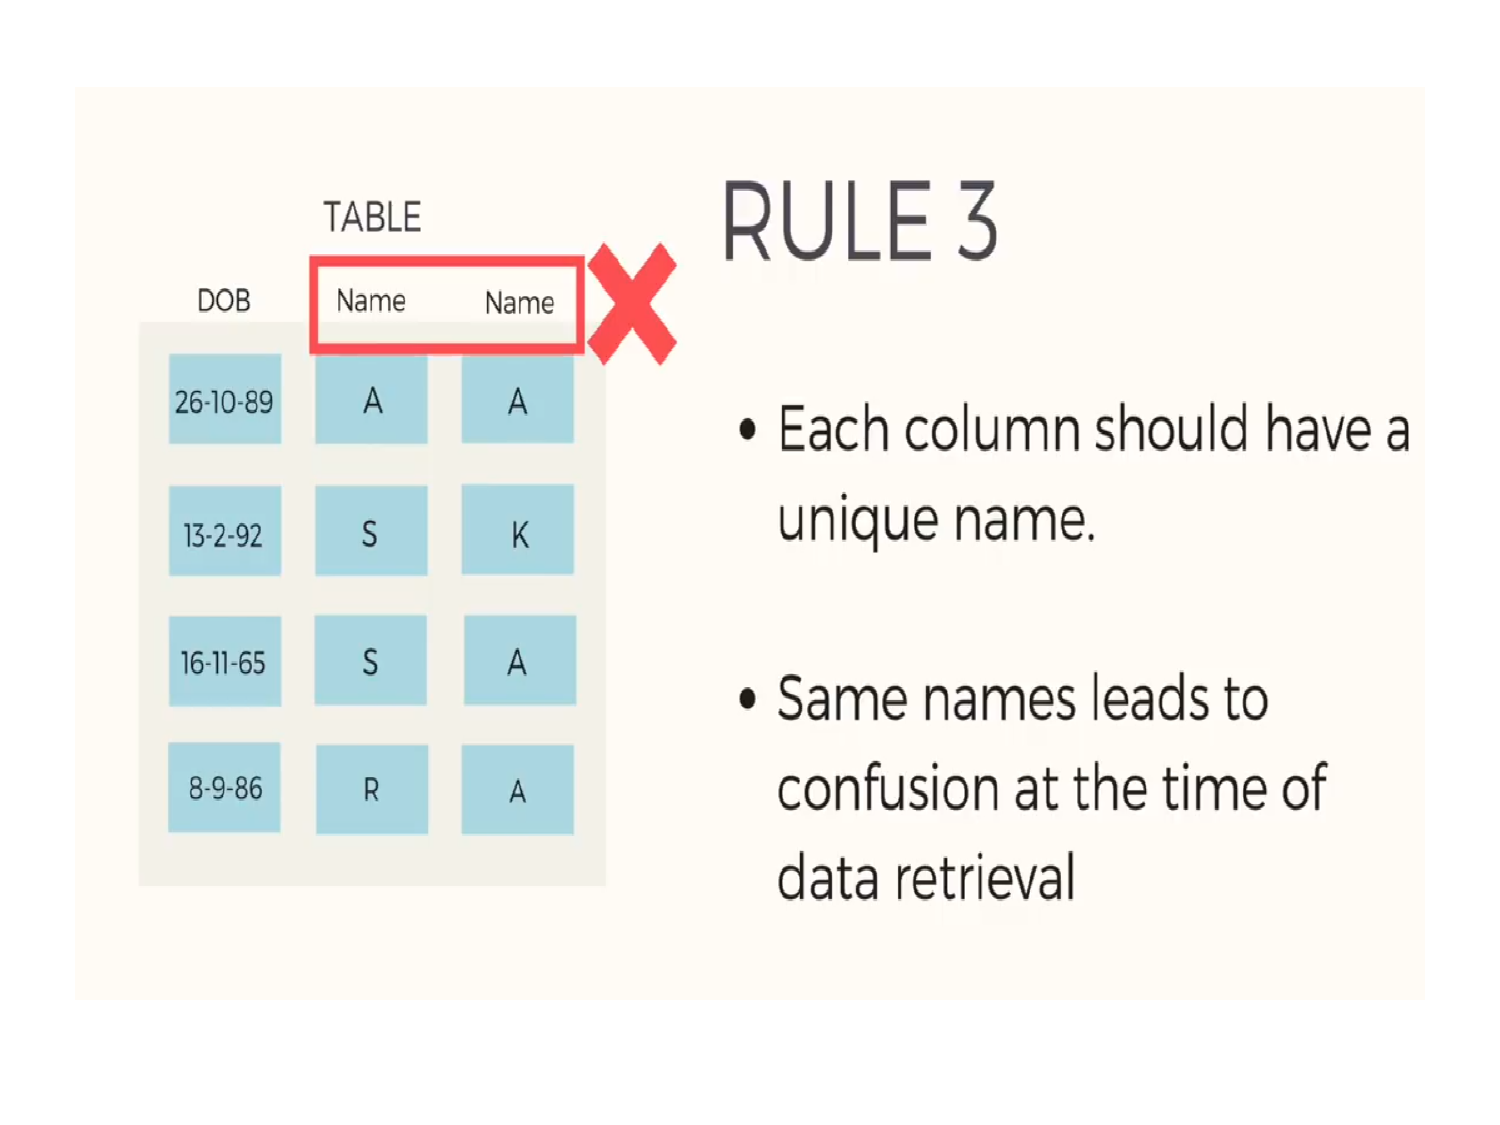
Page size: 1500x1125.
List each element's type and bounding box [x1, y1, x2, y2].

list [74, 87, 1426, 1001]
